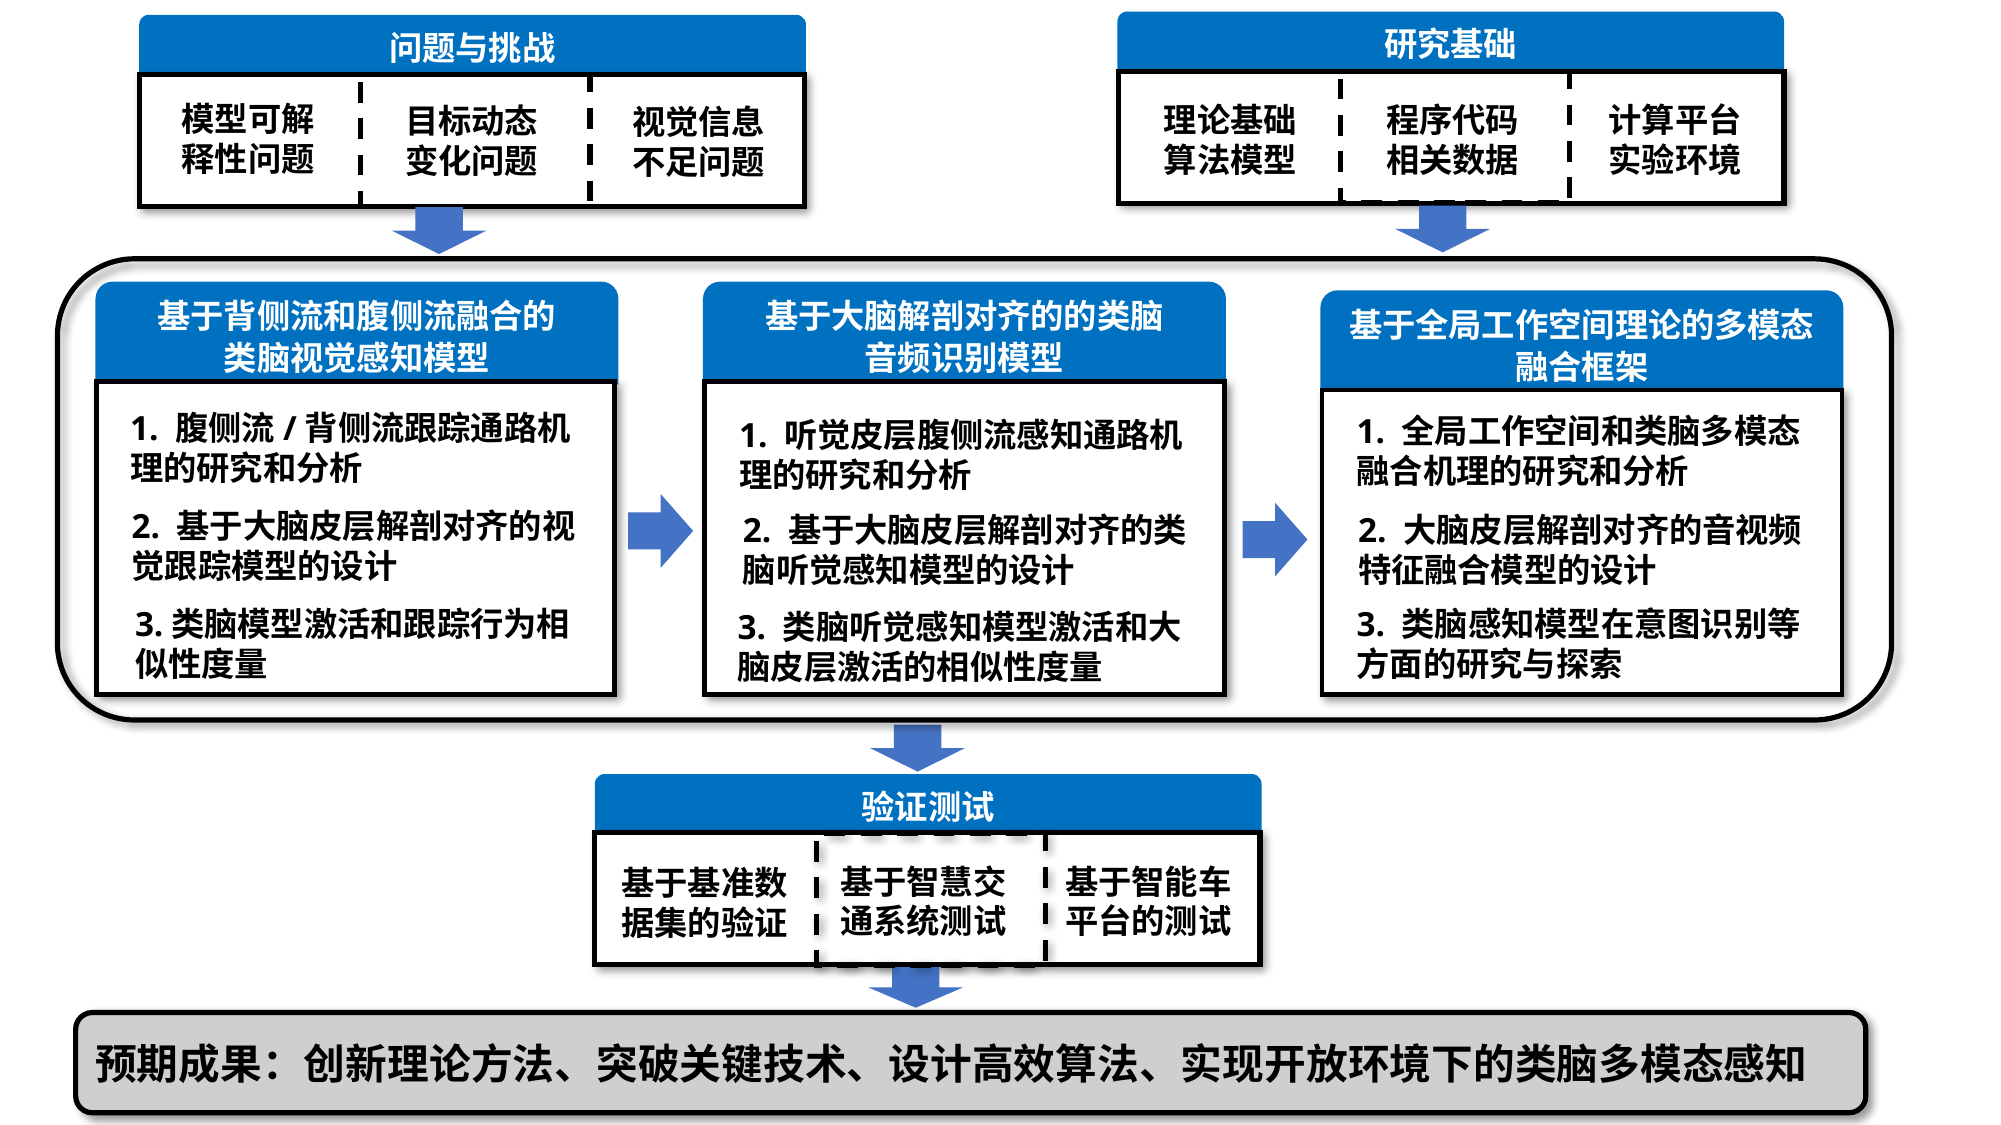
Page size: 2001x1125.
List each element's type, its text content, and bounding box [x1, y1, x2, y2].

text_box [391, 207, 487, 255]
text_box [360, 73, 591, 207]
text_box 预期成果：创新理论方法、突破关键技术、设计高效算法、实现开放环境下的类脑多模态感知 [75, 1011, 1867, 1114]
text_box 基于智能车平台的测试 [1055, 853, 1256, 948]
text_box [868, 975, 964, 1008]
text_box 计算平台 实验环境 [1593, 92, 1760, 187]
text_box [1565, 70, 1785, 204]
text_box 验证测试 [594, 773, 1262, 831]
text_box [56, 258, 1893, 721]
text_box [815, 832, 1047, 966]
text_box [1045, 831, 1261, 965]
text_box 问题与挑战 [139, 14, 806, 74]
text_box [594, 831, 822, 965]
text_box 基于基准数据集的验证 [606, 854, 812, 950]
text_box [463, 74, 805, 208]
text_box [138, 74, 415, 208]
text_box [1339, 70, 1571, 204]
text_box [1395, 205, 1490, 253]
text_box 理论基础 算法模型 [1149, 92, 1316, 187]
text_box 研究基础 [1117, 11, 1785, 71]
text_box [1118, 70, 1340, 204]
text_box [870, 732, 965, 772]
text_box 视觉信息 不足问题 [617, 94, 784, 189]
text_box 模型可解 释性问题 [167, 91, 336, 186]
